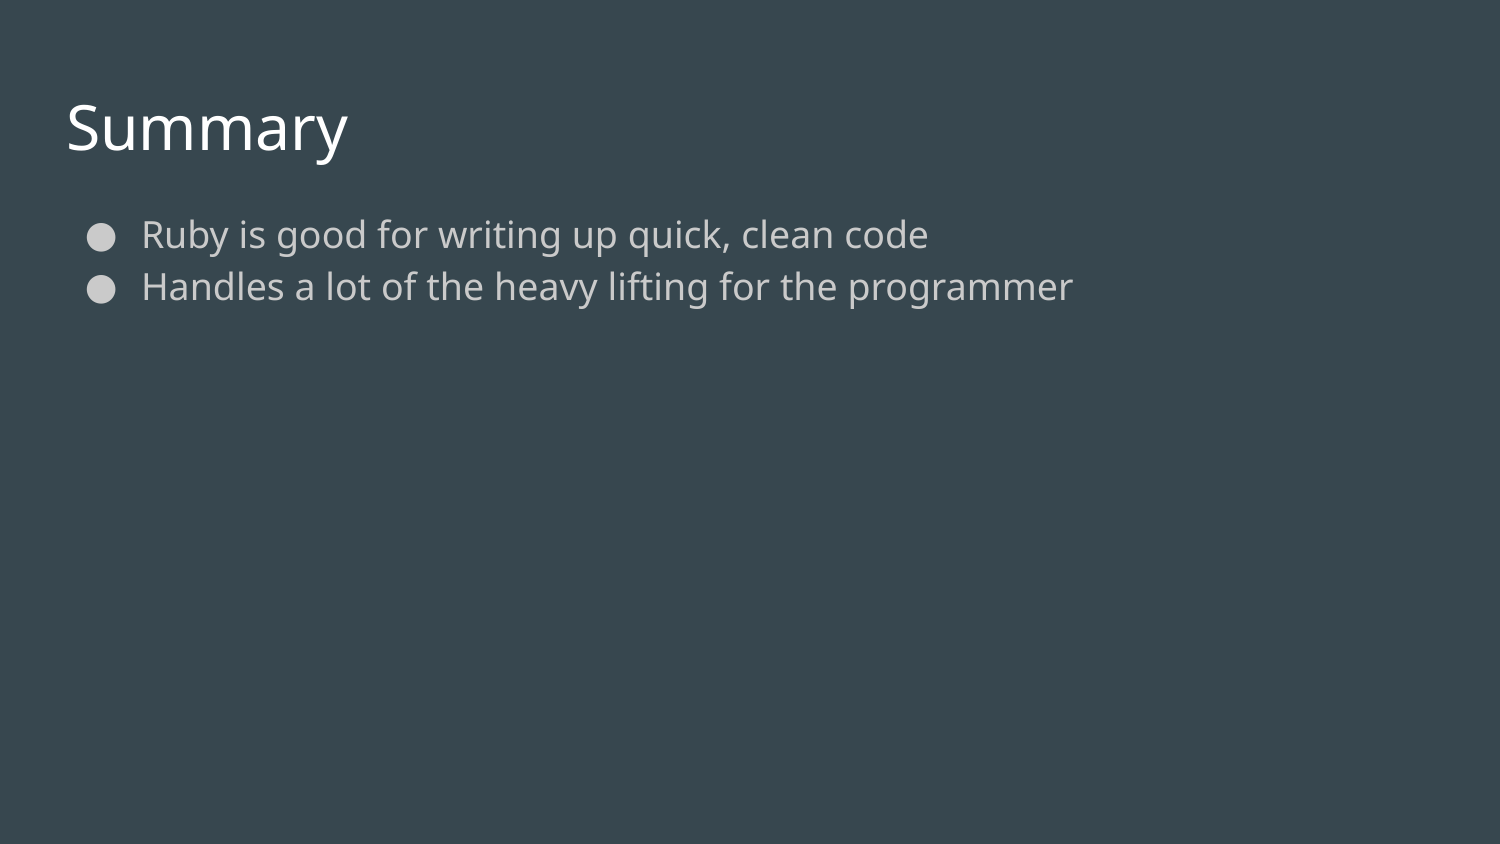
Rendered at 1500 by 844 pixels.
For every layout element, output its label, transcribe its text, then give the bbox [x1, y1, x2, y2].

list Ruby is good for writing up quick, clean code Handles a lot of the heavy lifting for the programmer [51, 189, 1449, 750]
title Summary [51, 72, 1449, 167]
